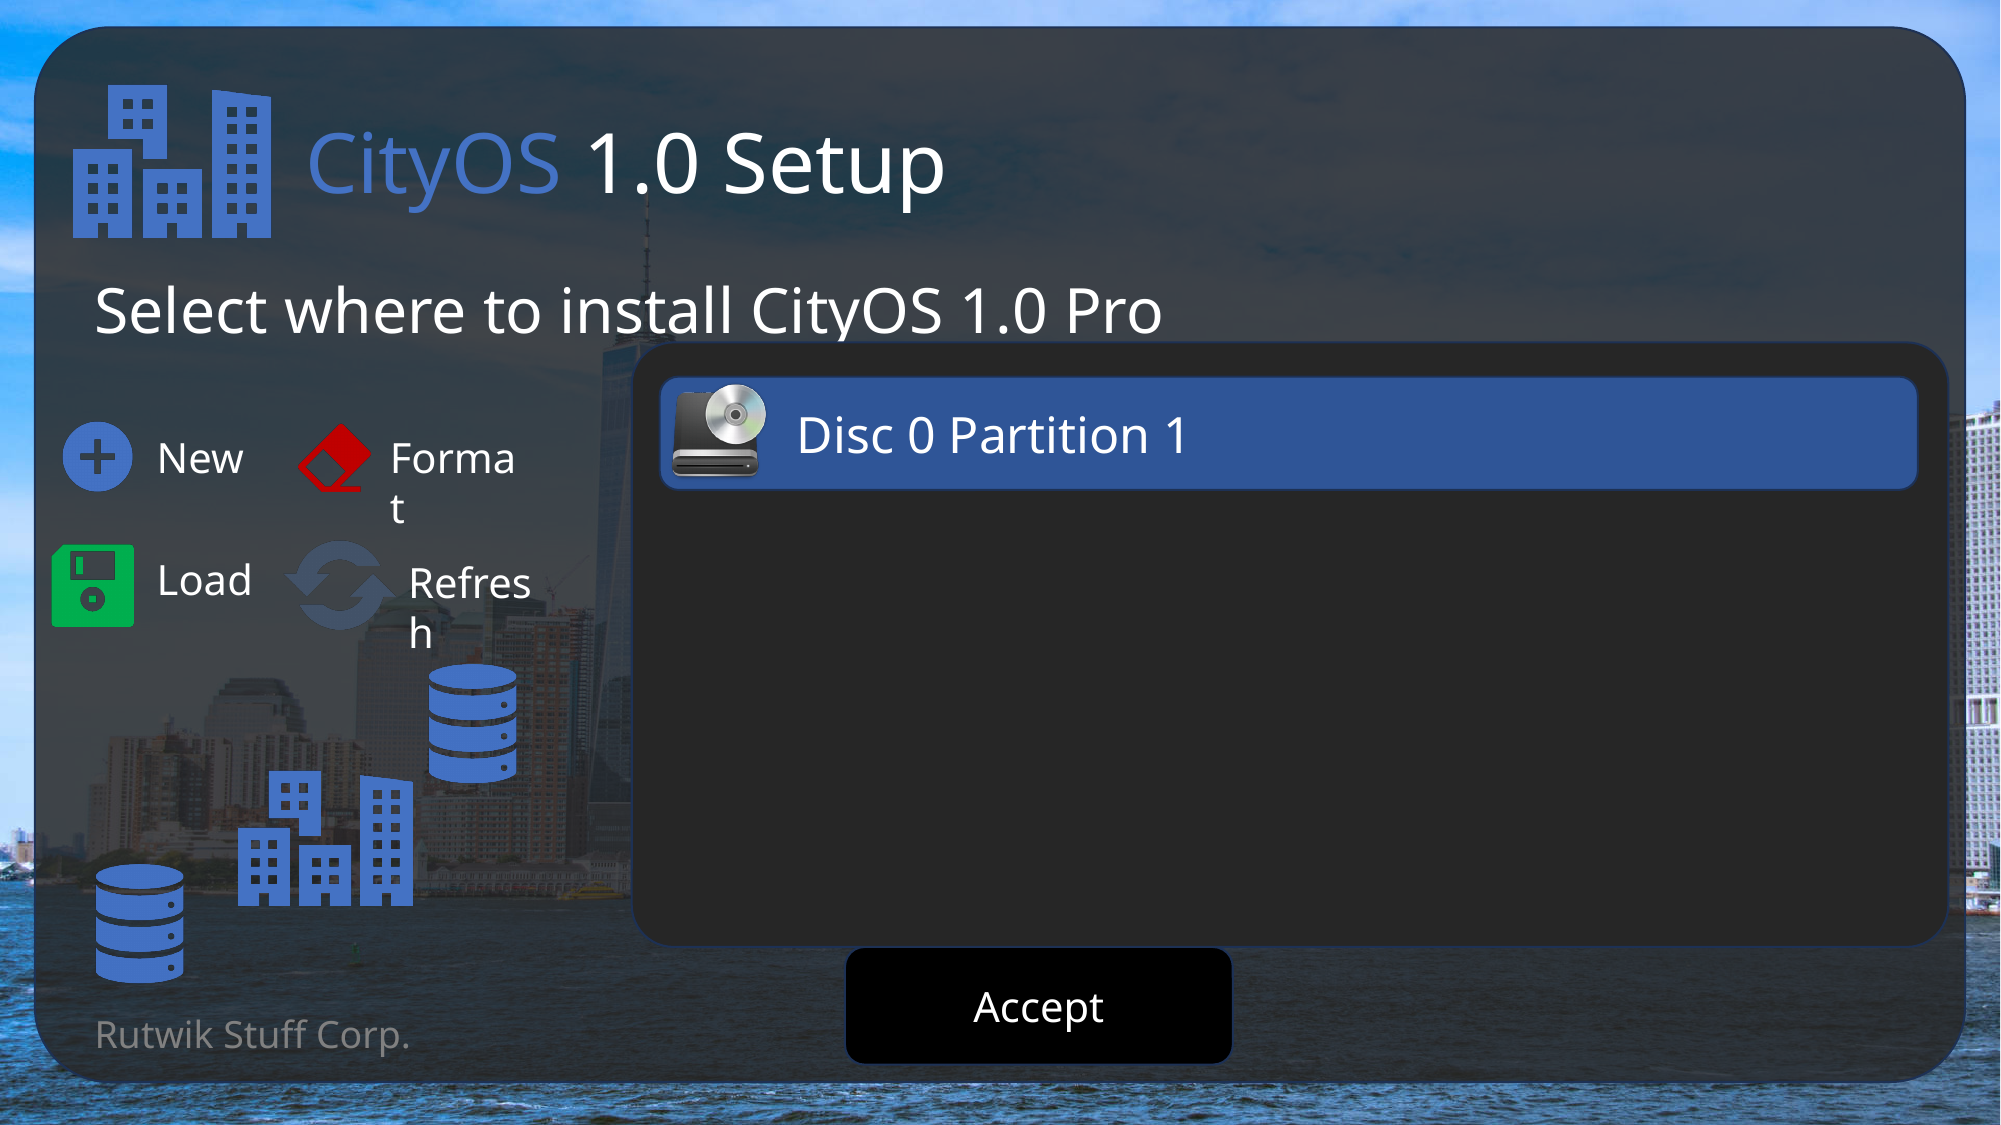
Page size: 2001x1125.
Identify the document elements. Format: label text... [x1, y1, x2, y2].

text_box Disc 0 Partition 1 [782, 396, 1253, 472]
text_box [669, 375, 1919, 492]
picture [0, 0, 2001, 1125]
text_box Refresh [393, 549, 564, 665]
text_box [630, 341, 1950, 948]
text_box New [142, 424, 290, 490]
text_box Format [375, 424, 546, 539]
text_box CityOS 1.0 Setup [291, 103, 975, 218]
text_box Select where to install CityOS 1.0 Pro [79, 264, 1856, 354]
text_box Load [151, 546, 281, 612]
text_box Rutwik Stuff Corp. [79, 1003, 501, 1064]
text_box [33, 26, 1967, 1084]
text_box Accept [843, 948, 1234, 1066]
